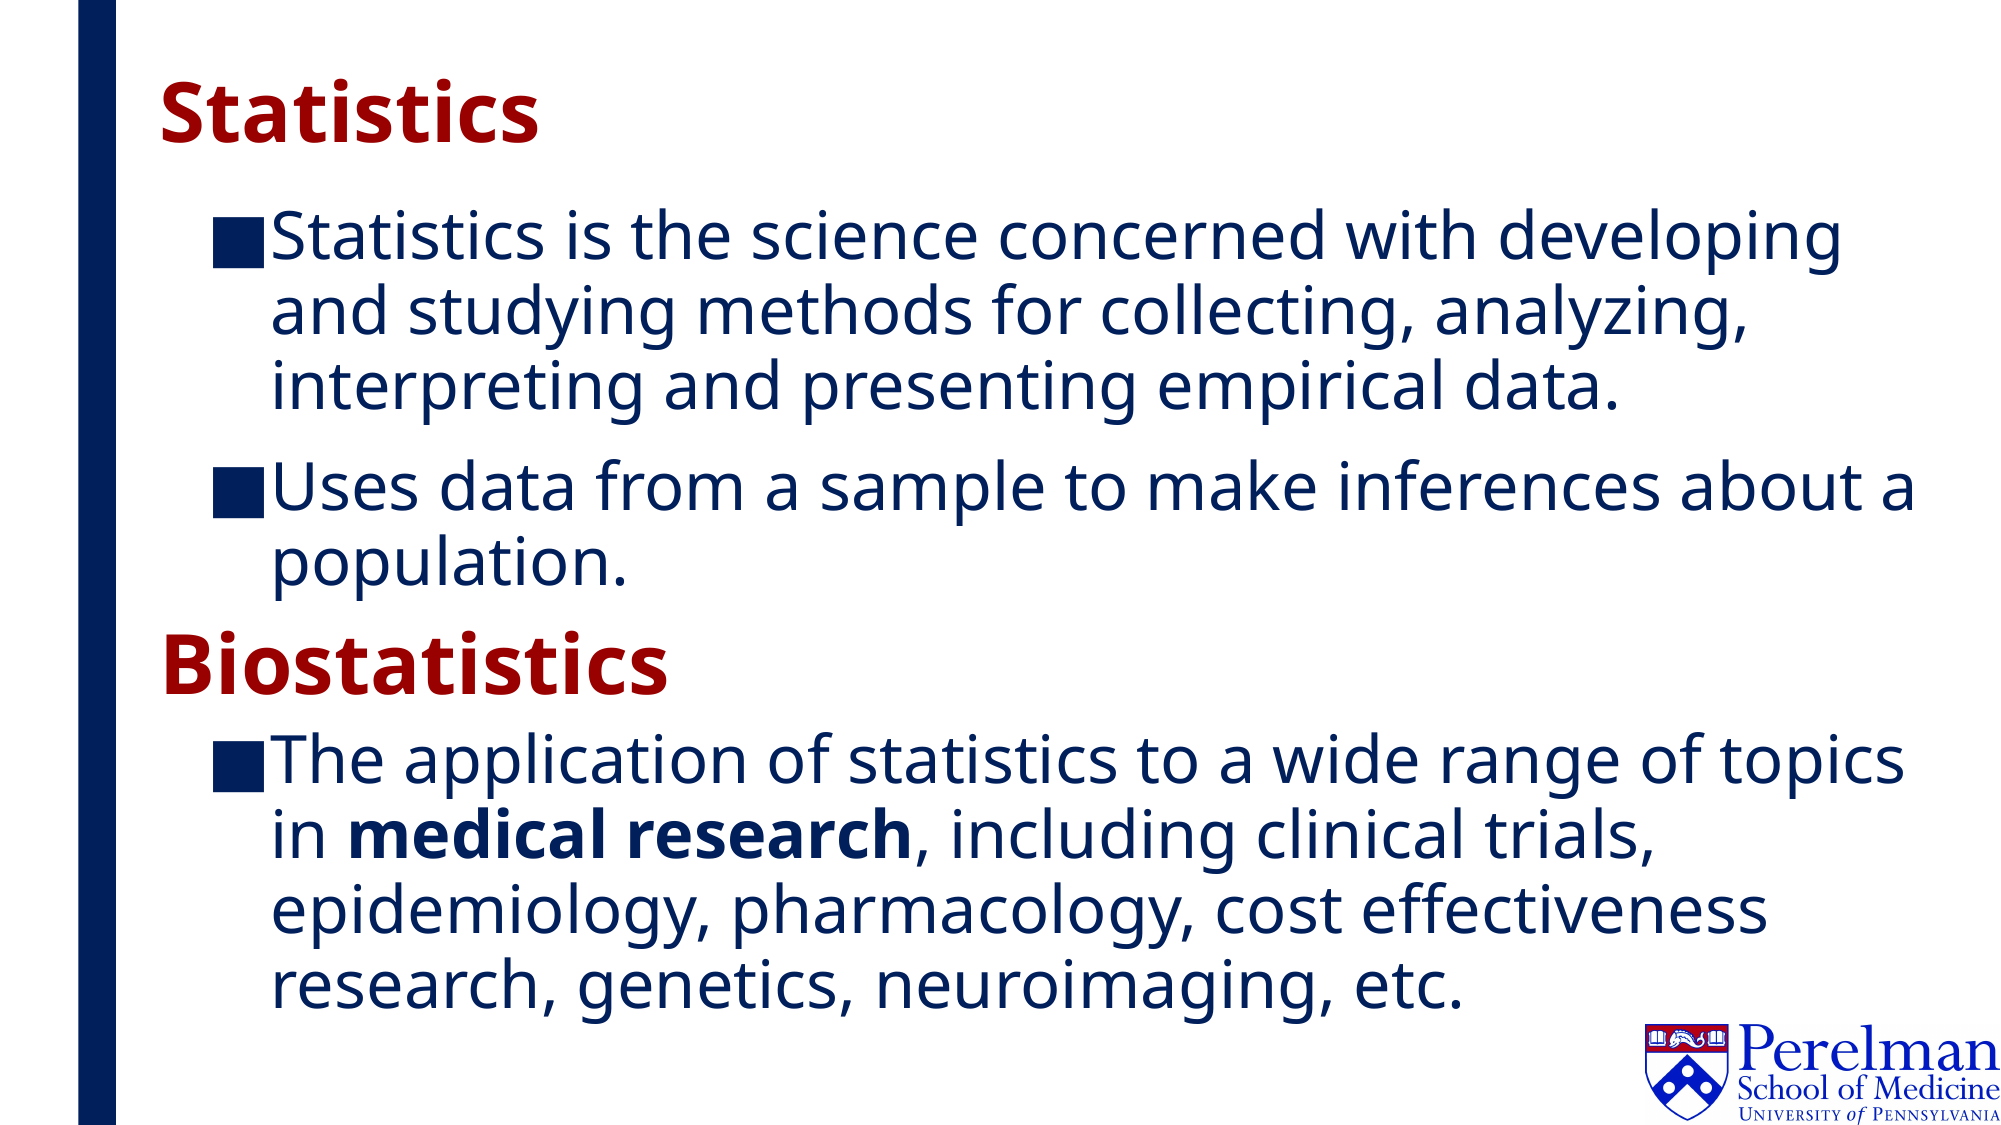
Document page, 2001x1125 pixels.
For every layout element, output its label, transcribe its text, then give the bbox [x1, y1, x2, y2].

list Statistics is the science concerned with developing and studying methods for collecting, analyzing, interpreting and presenting empirical data. Uses data from a sample to make inferences about a population. [192, 191, 1942, 453]
picture [1645, 1024, 2000, 1125]
text_box Biostatistics [145, 591, 1942, 744]
text_box The application of statistics to a wide range of topics in medical research, including clinical trials, epidemiology, pharmacology, cost effectiveness research, genetics, neuroimaging, etc. [192, 715, 1942, 976]
title Statistics [145, 39, 1942, 192]
